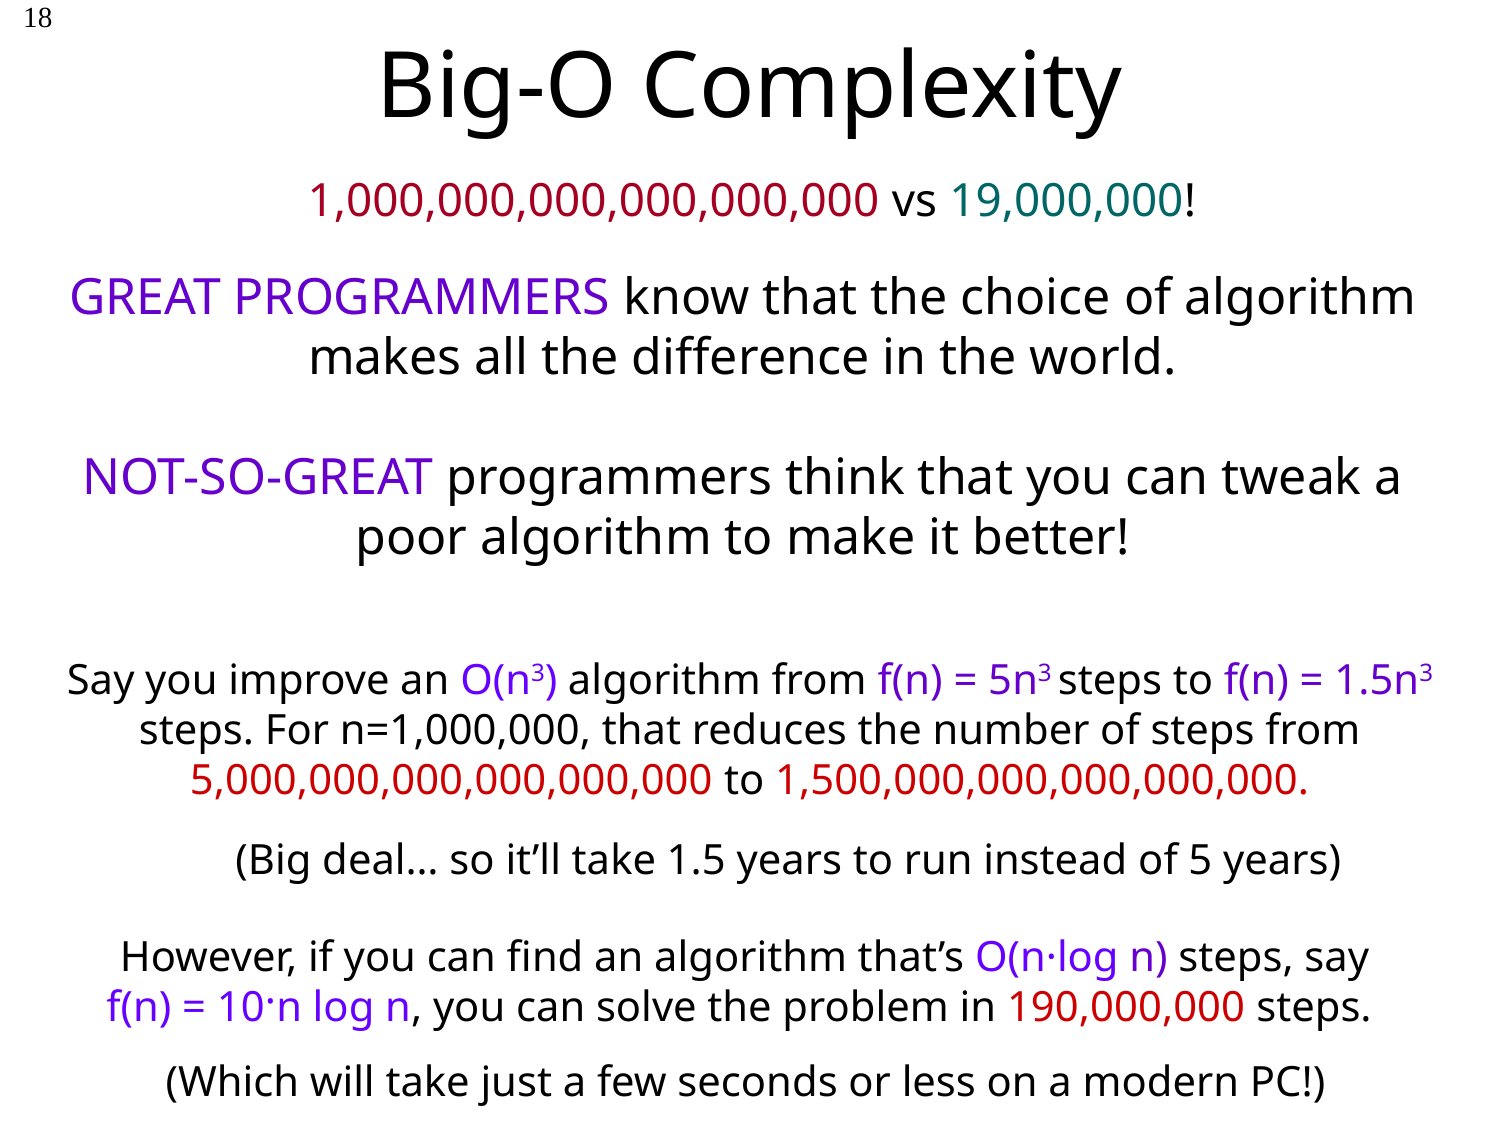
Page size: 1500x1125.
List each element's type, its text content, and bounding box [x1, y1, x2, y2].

text_box GREAT PROGRAMMERS know that the choice of algorithm makes all the difference in the world. NOT-SO-GREAT programmers think that you can tweak a poor algorithm to make it better! [51, 257, 1435, 573]
text_box 1,000,000,000,000,000,000 vs 19,000,000! [18, 162, 1486, 233]
text_box (Big deal… so it’ll take 1.5 years to run instead of 5 years) [220, 825, 1357, 890]
text_box Say you improve an O(n3) algorithm from f(n) = 5n3 steps to f(n) = 1.5n3 steps. For n=1,000,000, that reduces the number of steps from 5,000,000,000,000,000,000 to 1,500,000,000,000,000,000. [24, 645, 1475, 810]
title Big-O Complexity [112, 0, 1388, 162]
text_box (Which will take just a few seconds or less on a modern PC!) [150, 1047, 1341, 1113]
slide_number 18 [0, 0, 68, 67]
text_box However, if you can find an algorithm that’s O(n·log n) steps, say f(n) = 10·n log n, you can solve the problem in 190,000,000 steps. [37, 872, 1463, 1038]
